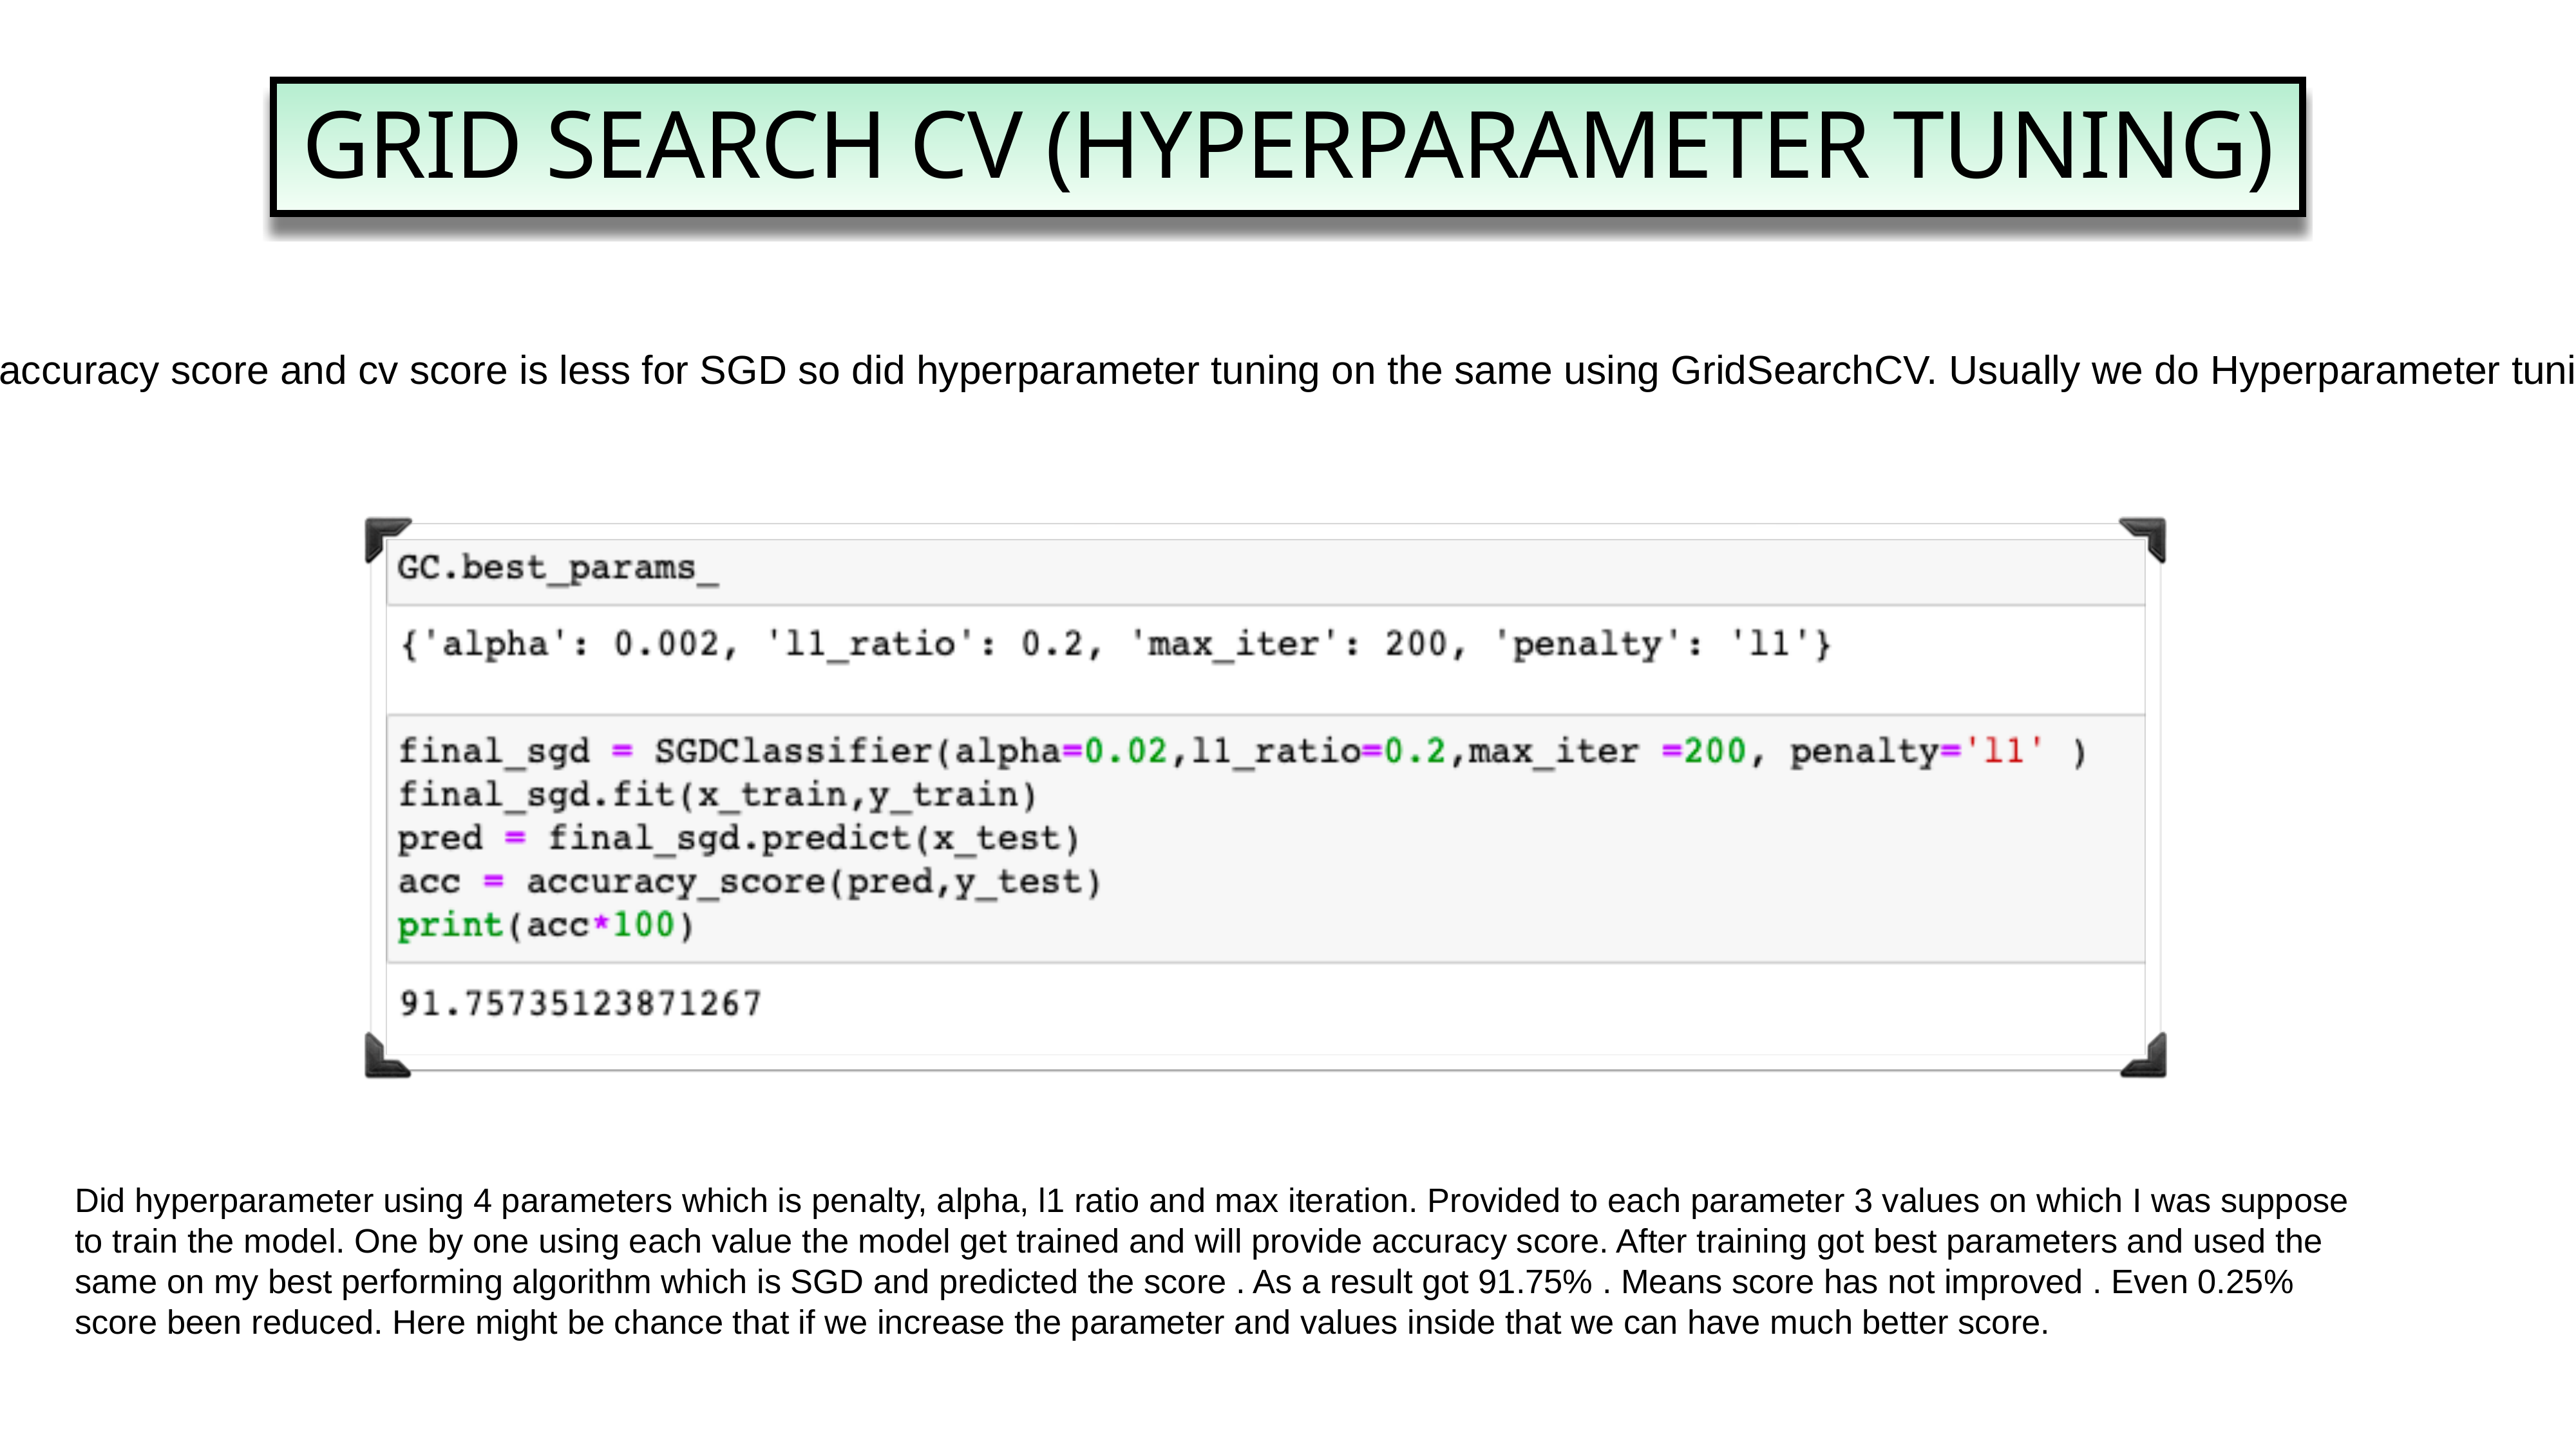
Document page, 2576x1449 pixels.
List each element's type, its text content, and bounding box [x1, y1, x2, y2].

text_box GRID SEARCH CV (HYPERPARAMETER TUNING) [273, 80, 2303, 214]
text_box Over all the difference between accuracy score and cv score is less for SGD so did hyperparameter tuning on the same using GridSearchCV. Usually we do Hyperparameter tuning to improve the score if possible. [0, 339, 2576, 398]
list Did hyperparameter using 4 parameters which is penalty, alpha, l1 ratio and max iteration. Provided to each parameter 3 values on which I was suppose to train the model. One by one using each value the model get trained and will provide accuracy score. After training got best parameters and used the same on my best performing algorithm which is SGD and predicted the score . As a result got 91.75% . Means score has not improved . Even 0.25% score been reduced. Here might be chance that if we increase the parameter and values inside that we can have much better score. [69, 1151, 2389, 1368]
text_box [363, 516, 2170, 1082]
